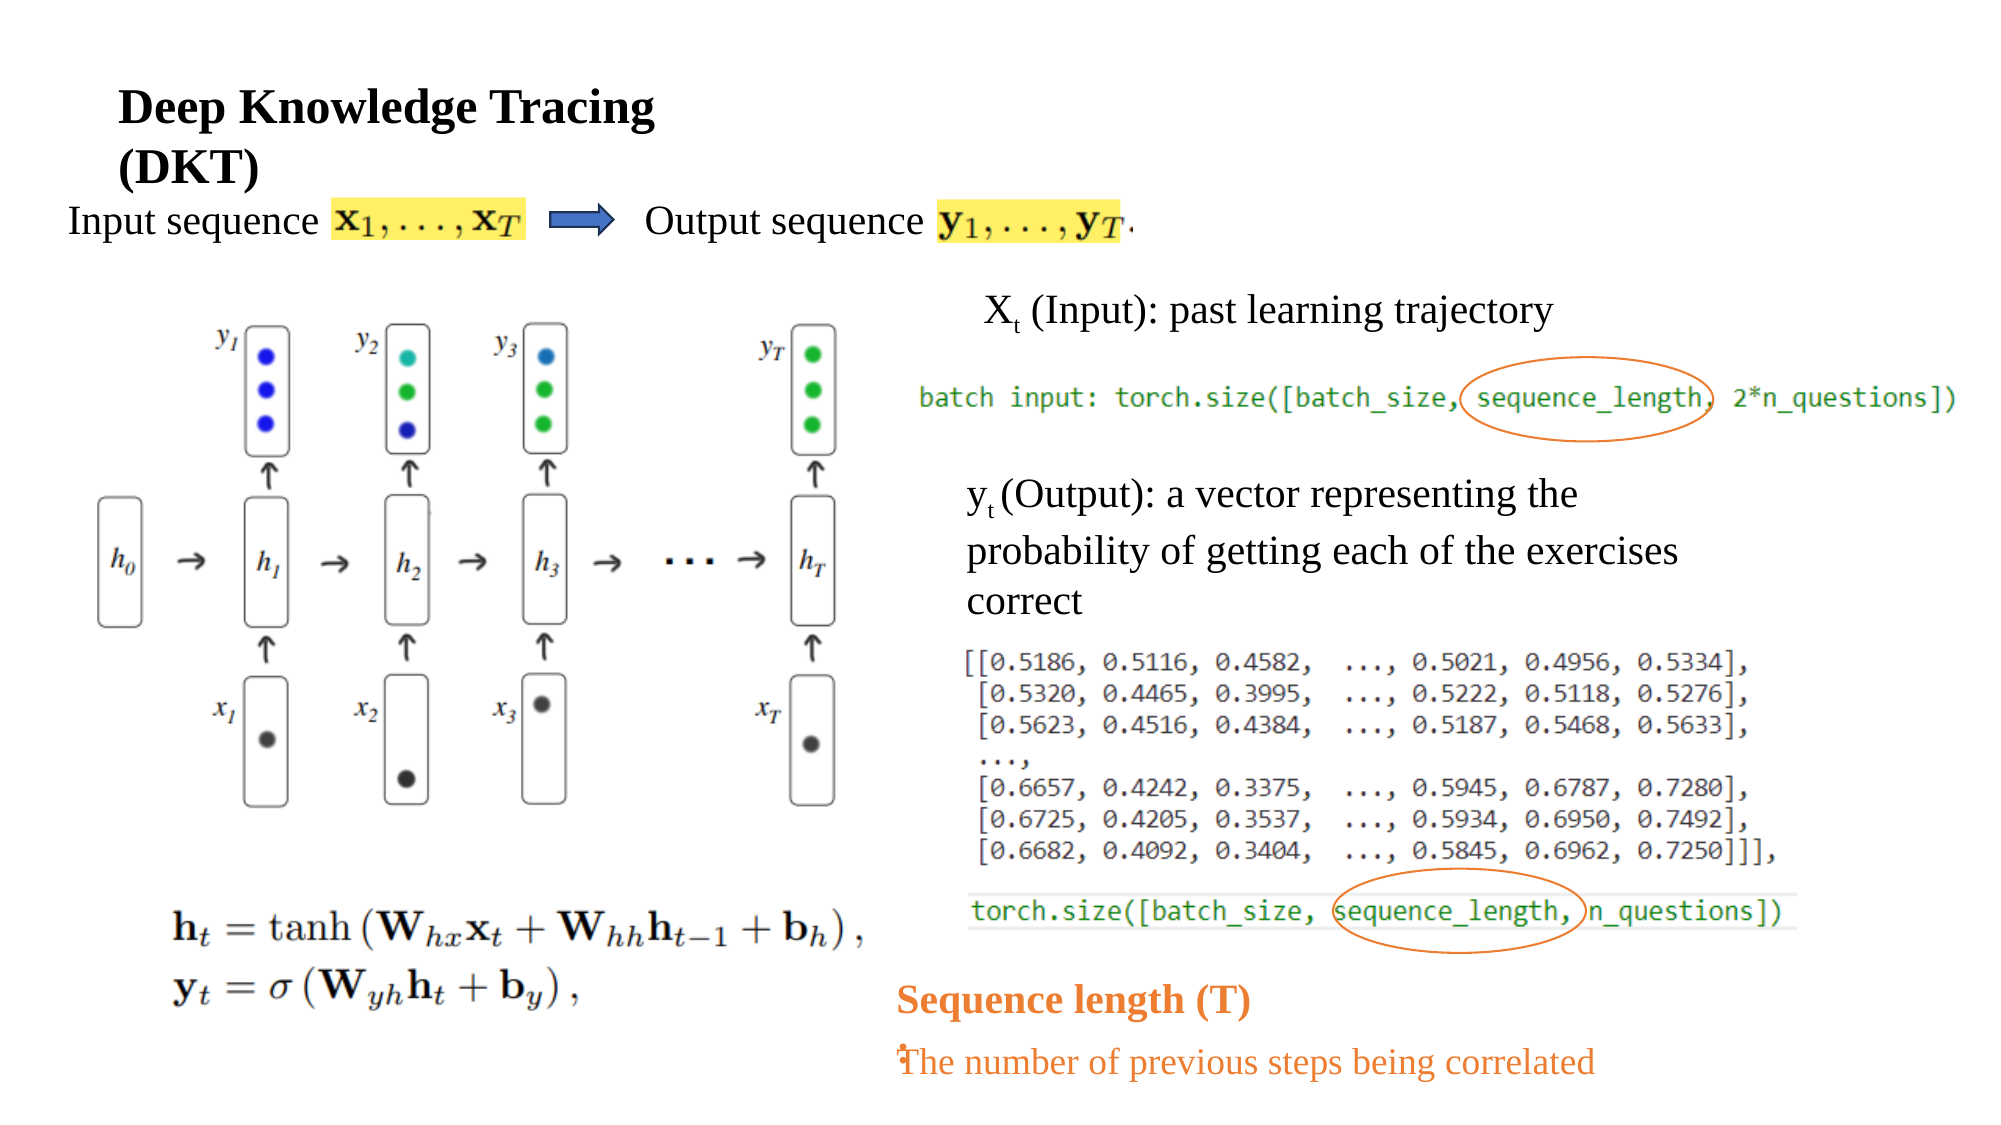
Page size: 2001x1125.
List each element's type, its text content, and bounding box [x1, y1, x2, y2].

text_box [1473, 419, 1701, 443]
text_box Sequence length (T) : [881, 964, 1277, 1029]
picture [331, 193, 526, 240]
text_box The number of previous steps being correlated [881, 1029, 1710, 1090]
picture [968, 882, 1797, 930]
text_box Xt (Input): past learning trajectory [968, 274, 1731, 346]
text_box Deep Knowledge Tracing (DKT) [103, 66, 822, 186]
text_box Input sequence Output sequence [52, 186, 1048, 251]
text_box [1345, 930, 1574, 954]
text_box [549, 202, 615, 237]
text_box [1364, 867, 1555, 882]
text_box [1472, 356, 1702, 380]
picture [937, 622, 1786, 867]
picture [148, 882, 866, 1023]
text_box yt (Output): a vector representing the probability of getting each of the exercises correct [951, 458, 1738, 622]
picture [915, 380, 1959, 419]
picture [937, 198, 1133, 243]
picture [45, 265, 870, 821]
